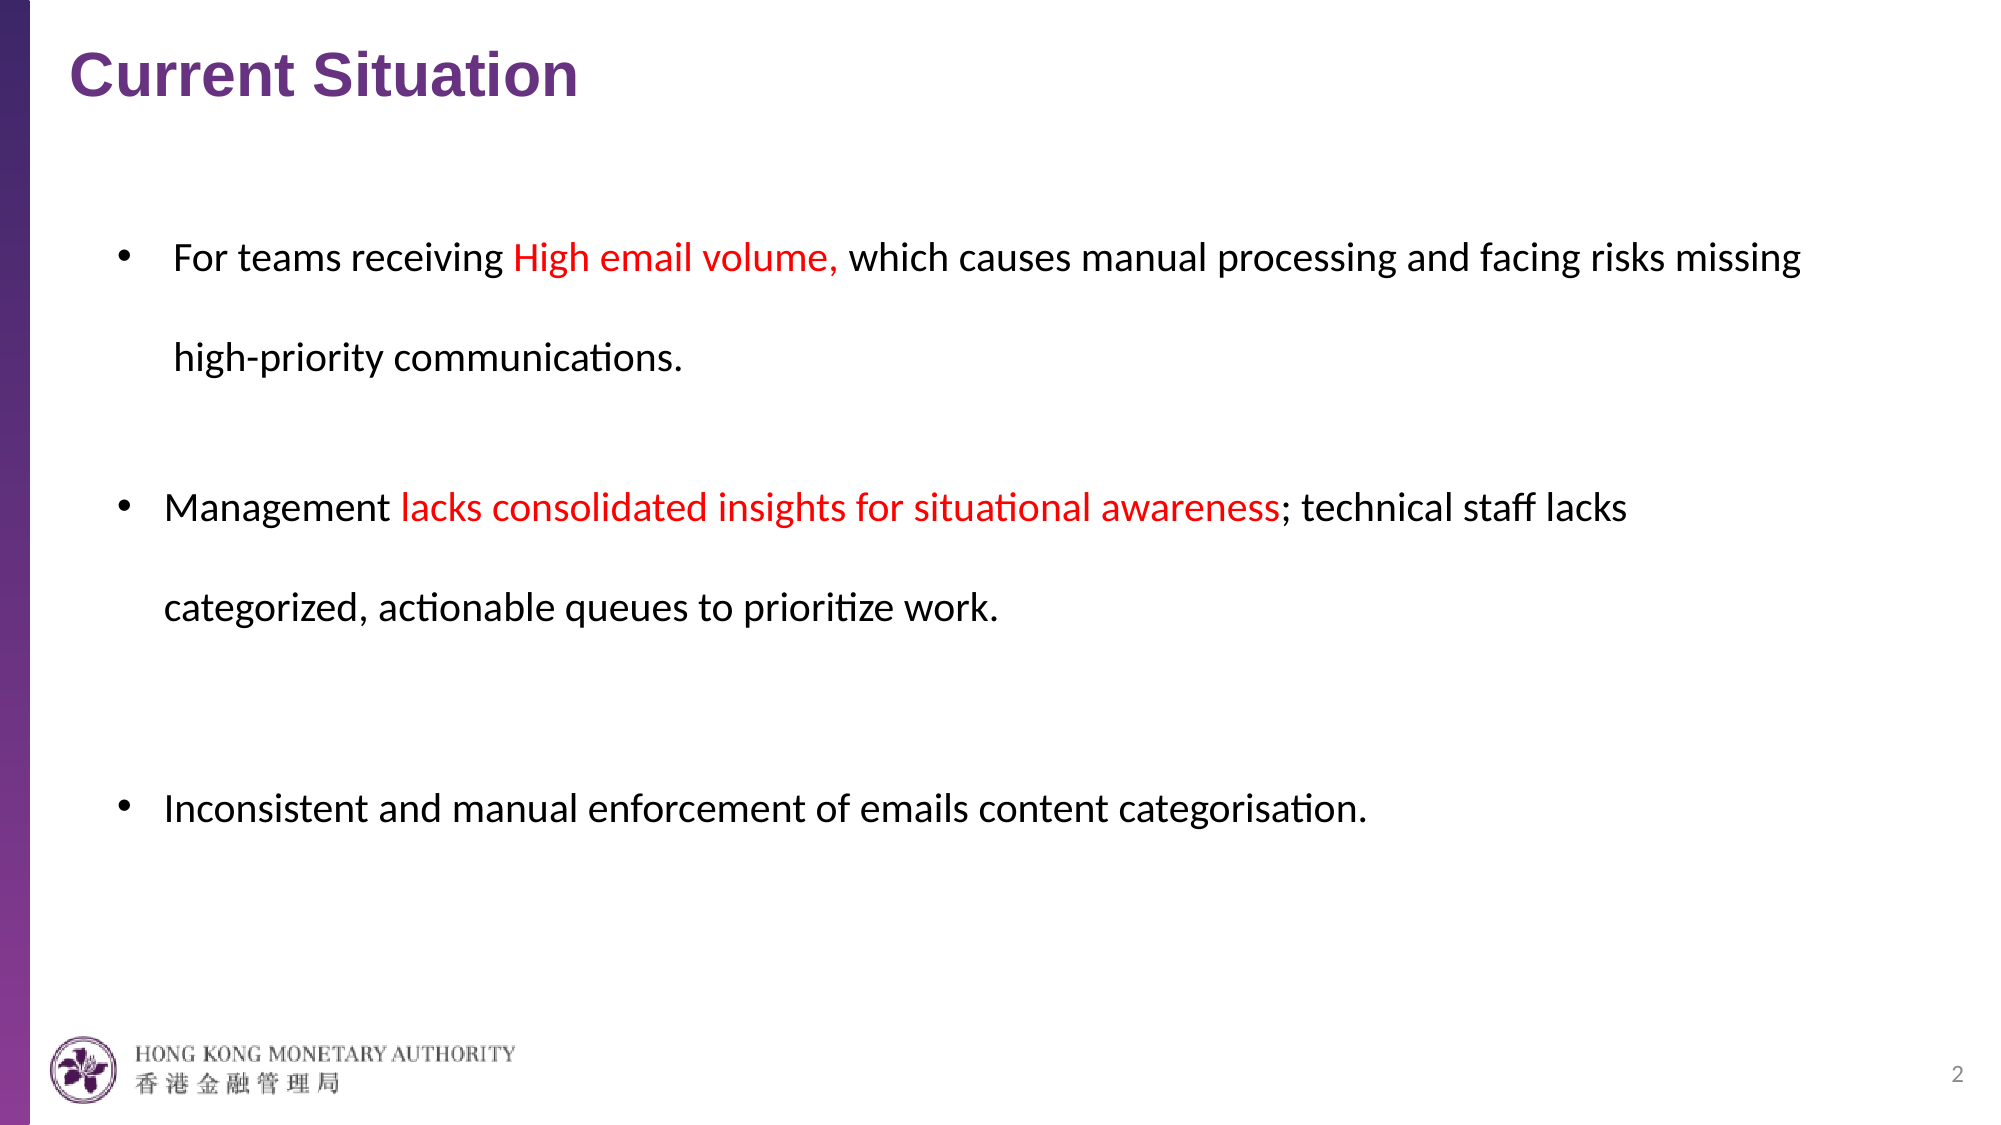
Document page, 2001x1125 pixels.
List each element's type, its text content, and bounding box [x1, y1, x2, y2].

slide_number 2 [1909, 1042, 1980, 1103]
text_box For teams receiving High email volume, which causes manual processing and facing risks missing high-priority communications. Management lacks consolidated insights for situational awareness; technical staff lacks categorized, actionable queues to prioritize work. Inconsistent and manual enforcement of emails content categorisation. [102, 172, 1853, 838]
title Current Situation [55, 50, 1780, 102]
picture [29, 1027, 524, 1118]
